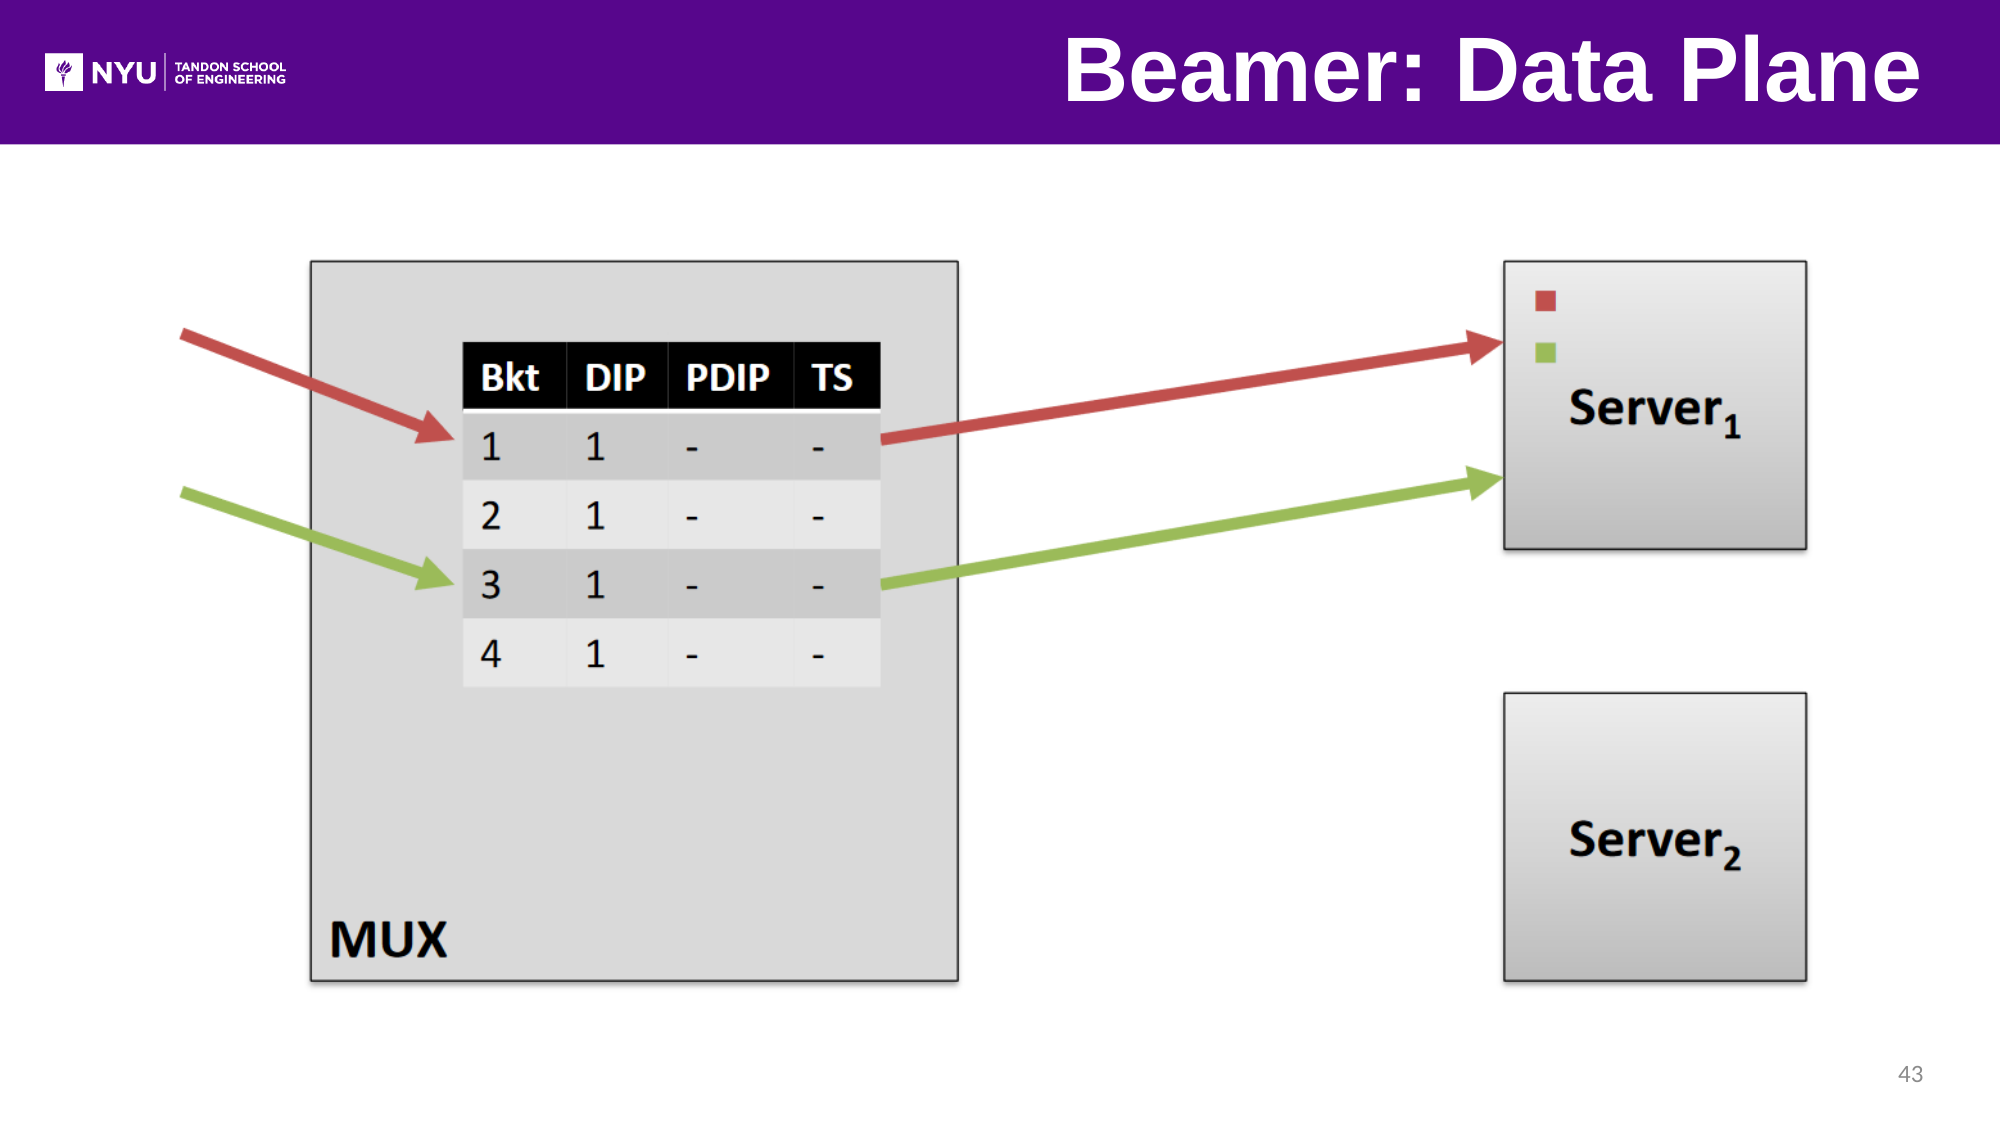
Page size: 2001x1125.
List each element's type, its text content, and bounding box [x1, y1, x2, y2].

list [167, 197, 1832, 1018]
title Beamer: Data Plane [290, 12, 1939, 132]
picture [45, 53, 286, 91]
slide_number 43 [1488, 1042, 1939, 1103]
